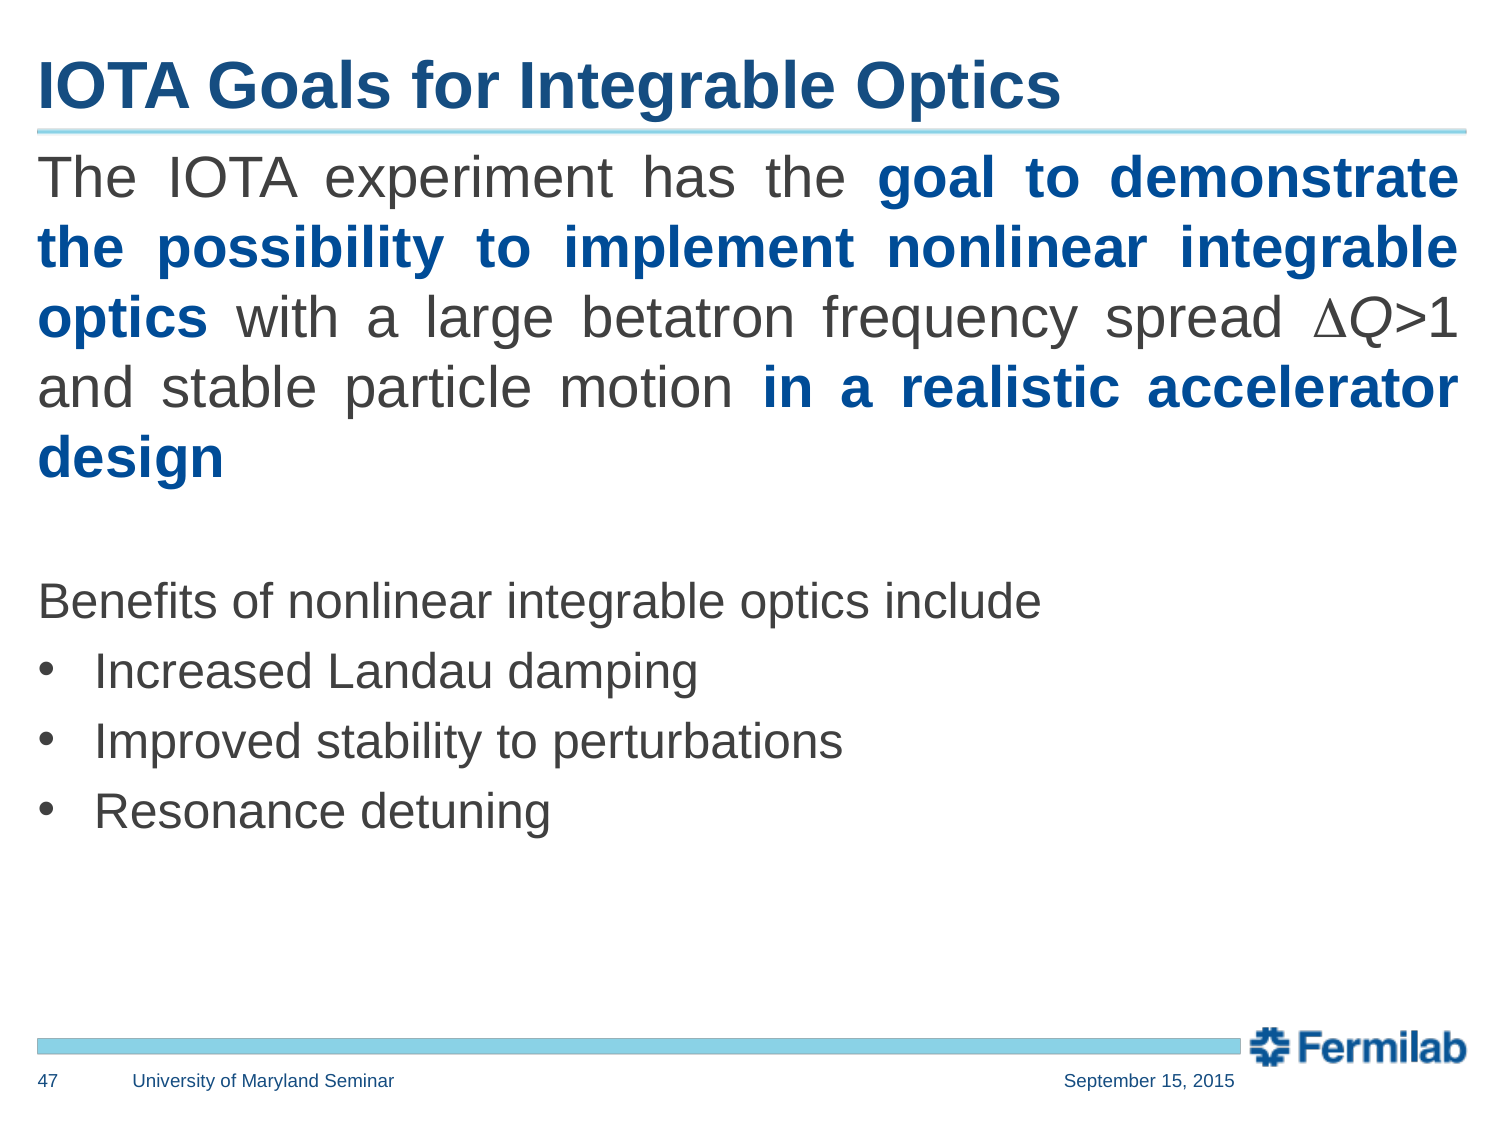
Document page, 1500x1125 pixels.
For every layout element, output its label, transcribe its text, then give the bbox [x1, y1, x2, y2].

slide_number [1058, 1068, 1235, 1109]
footer University of Maryland Seminar [132, 1068, 1014, 1109]
title IOTA Goals for Integrable Optics [37, 17, 1463, 123]
list The IOTA experiment has the goal to demonstrate the possibility to implement nonlinear integrable optics with a large betatron frequency spread DQ>1 and stable particle motion in a realistic accelerator design Benefits of nonlinear integrable optics include Increased Landau damping Improved stability to perturbations Resonance detuning [37, 138, 1461, 957]
slide_number 47 [37, 1068, 111, 1109]
